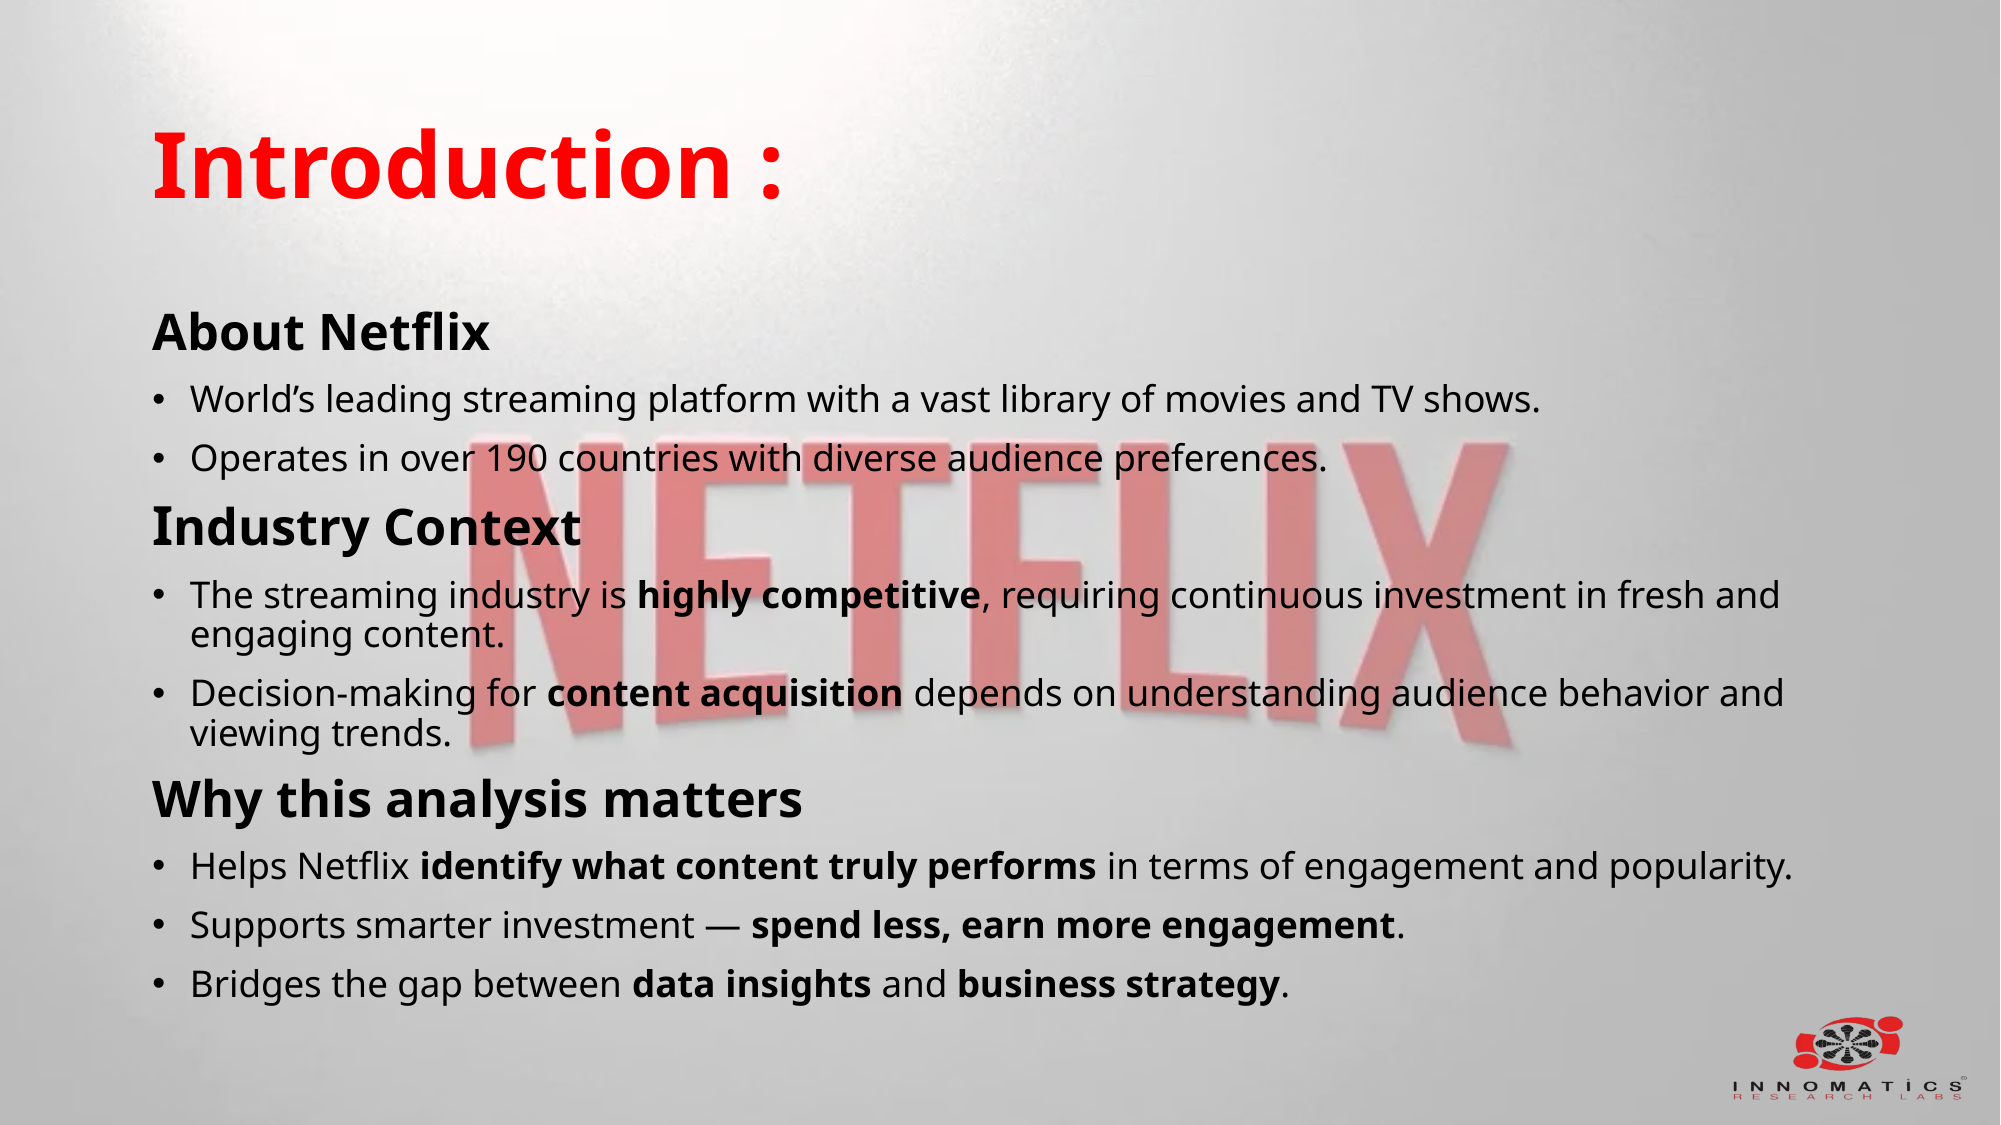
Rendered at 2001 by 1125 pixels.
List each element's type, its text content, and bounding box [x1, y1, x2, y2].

title Introduction : [137, 59, 1863, 278]
picture [1702, 993, 1992, 1125]
list About Netflix World’s leading streaming platform with a vast library of movies and TV shows. Operates in over 190 countries with diverse audience preferences. Industry Context The streaming industry is highly competitive, requiring continuous investment in fresh and engaging content. Decision-making for content acquisition depends on understanding audience behavior and viewing trends. Why this analysis matters Helps Netflix identify what content truly performs in terms of engagement and popularity. Supports smarter investment — spend less, earn more engagement. Bridges the gap between data insights and business strategy. [137, 299, 1863, 1014]
